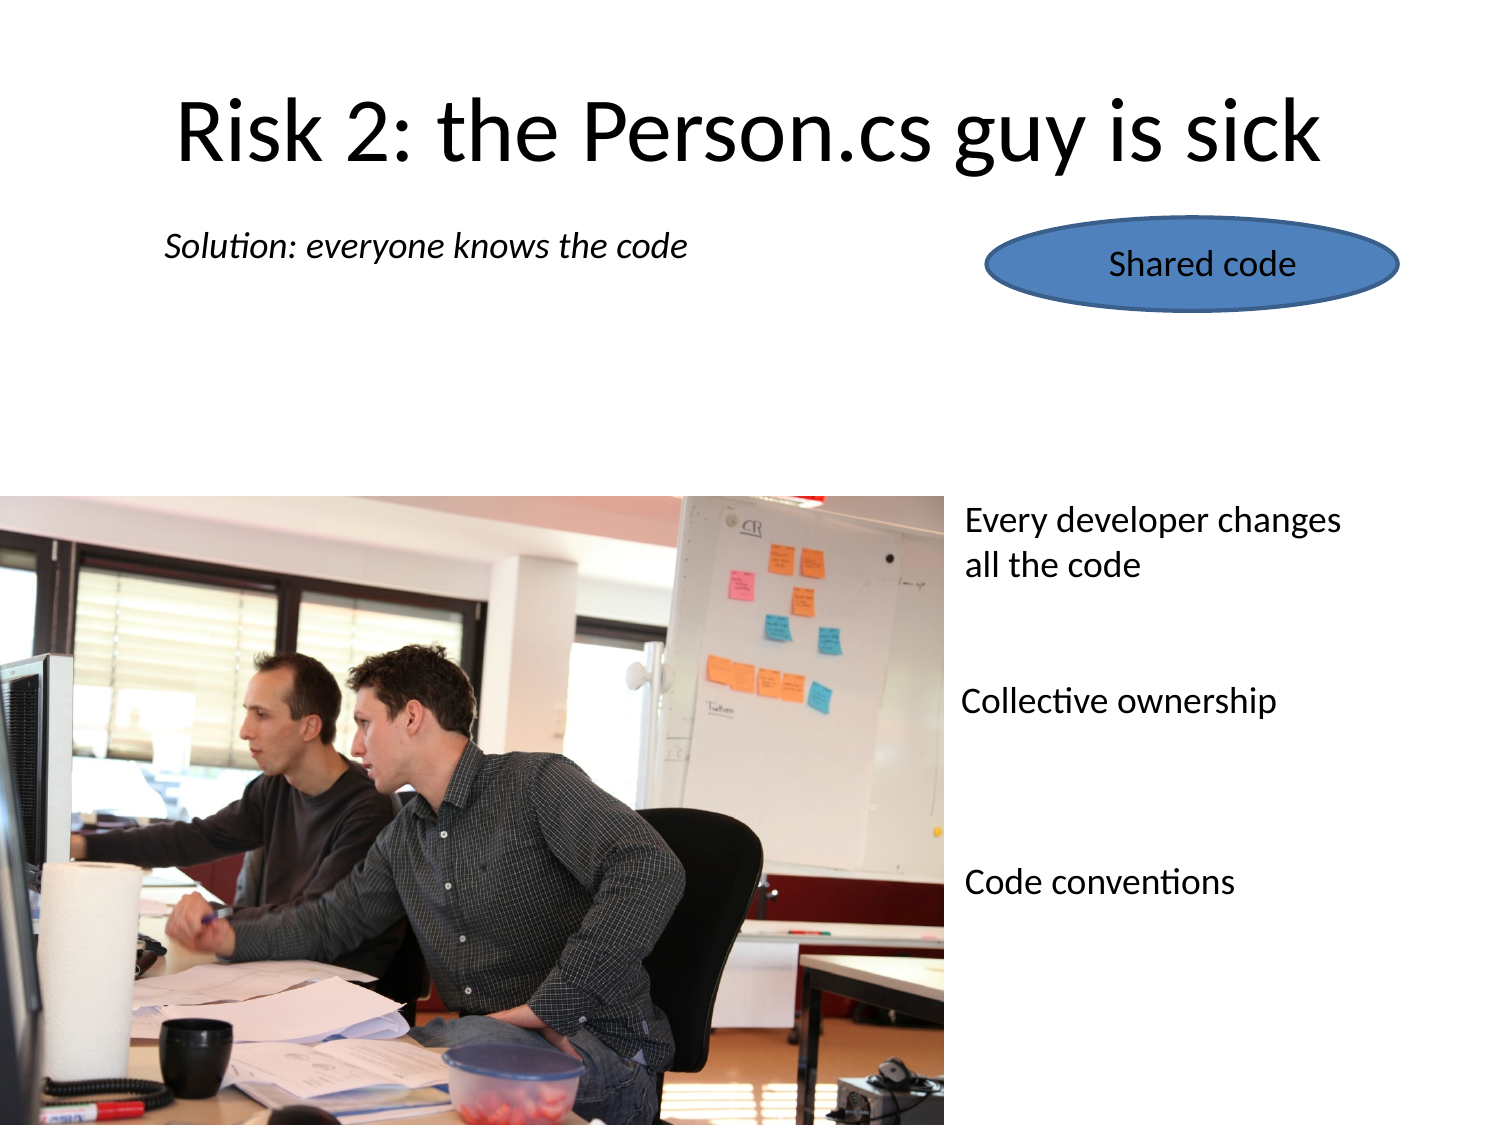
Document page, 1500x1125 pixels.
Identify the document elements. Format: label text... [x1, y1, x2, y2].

text_box Collective ownership [948, 668, 1500, 799]
title Risk 2: the Person.cs guy is sick [75, 62, 1425, 250]
text_box Code conventions [950, 849, 1452, 980]
text_box [1037, 215, 1347, 231]
text_box Every developer changes all the code [950, 487, 1452, 618]
text_box Shared code [859, 231, 1500, 362]
picture [0, 496, 944, 1125]
text_box Solution: everyone knows the code [149, 213, 1099, 344]
